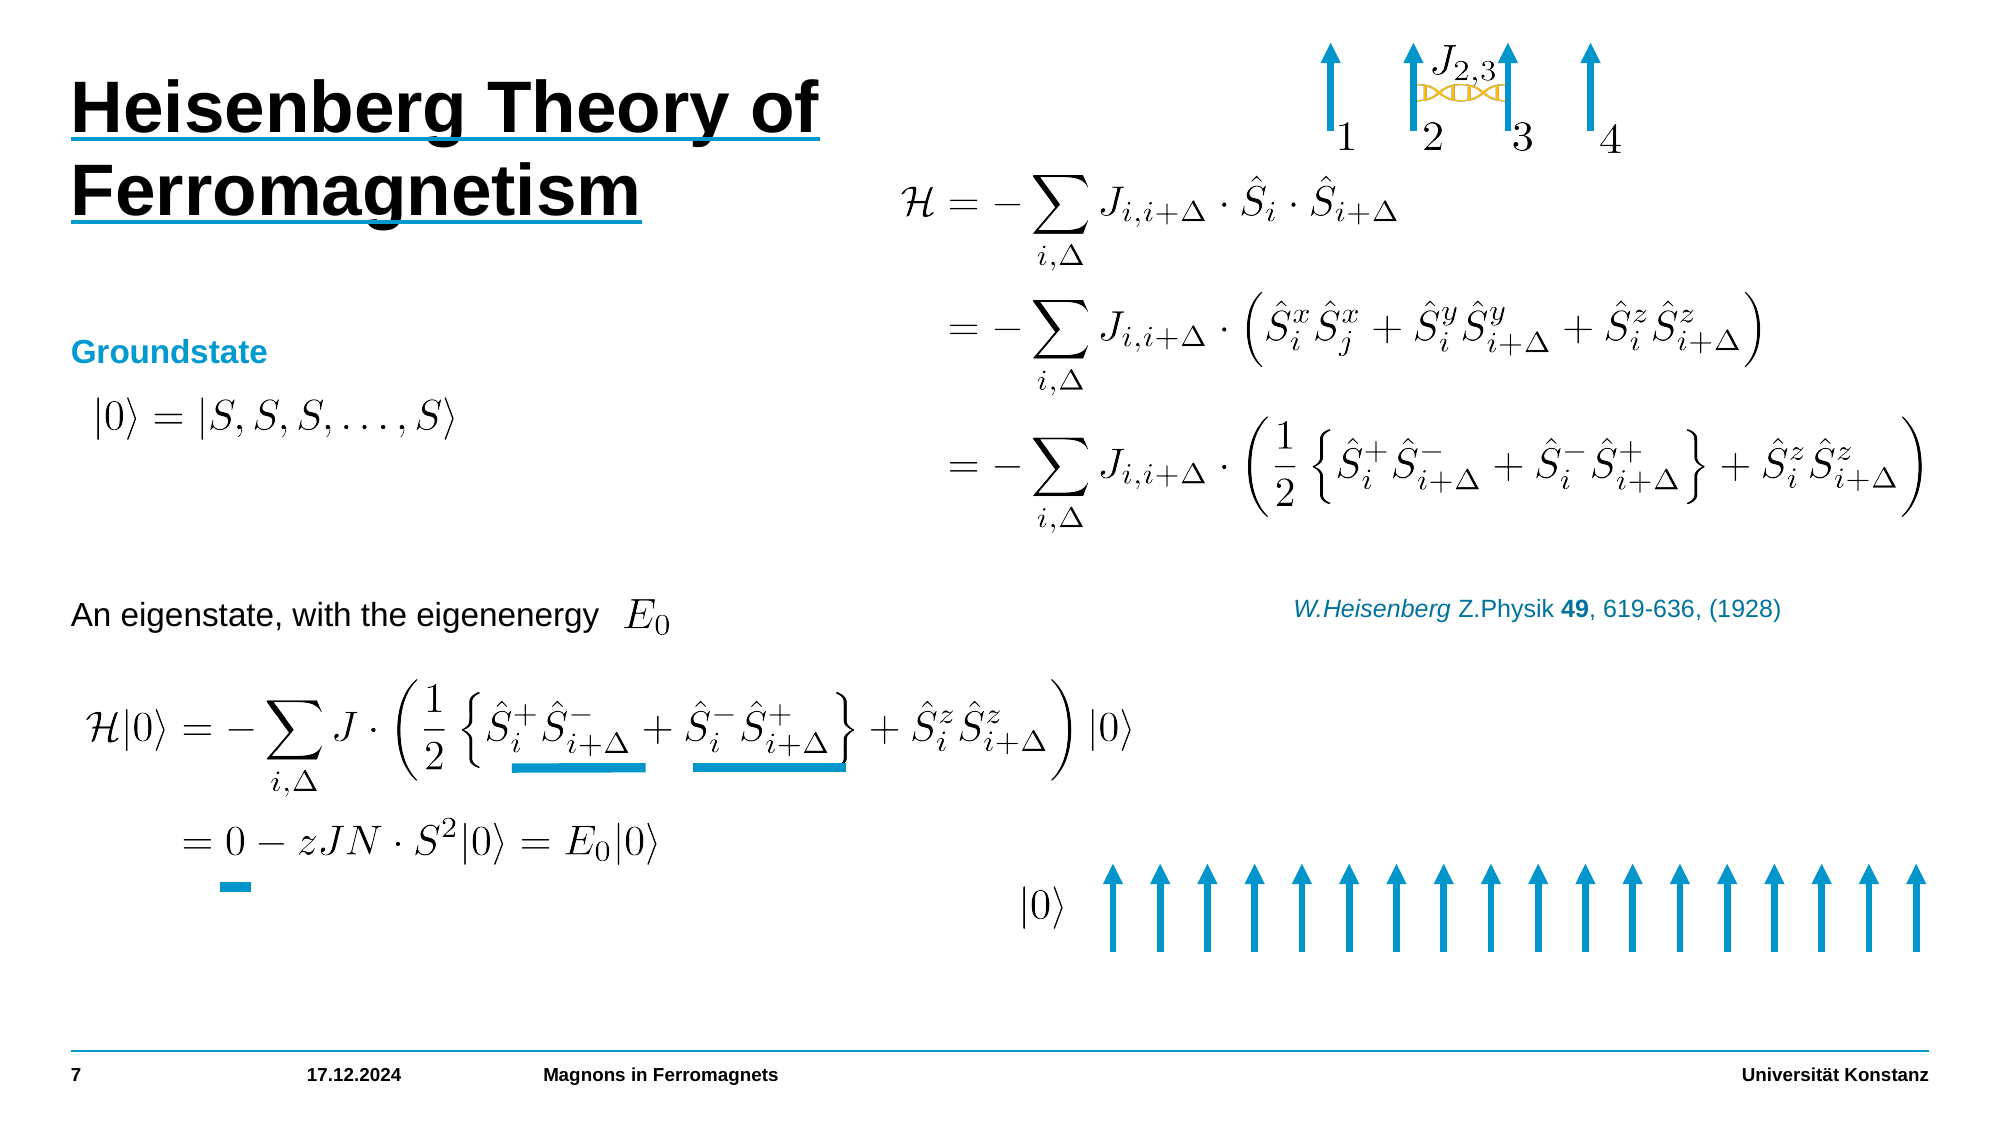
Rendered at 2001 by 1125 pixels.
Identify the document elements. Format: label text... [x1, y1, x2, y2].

list Groundstate An eigenstate, with the eigenenergy [70, 326, 985, 1000]
text_box S1S2 [1334, 123, 1358, 156]
text_box W.Heisenberg Z.Physik 49, 619-636, (1928) [1278, 584, 1797, 630]
picture [1418, 44, 1504, 151]
slide_number 7 [70, 1058, 276, 1094]
footer Magnons in Ferromagnets [543, 1058, 1489, 1094]
picture [97, 397, 454, 440]
title Heisenberg Theory of Ferromagnetism [70, 66, 1402, 268]
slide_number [306, 1058, 512, 1094]
picture [1600, 123, 1621, 153]
picture [1023, 886, 1063, 929]
picture [624, 599, 669, 635]
picture [86, 679, 1131, 865]
picture [1339, 122, 1354, 151]
picture [901, 175, 1922, 533]
picture [1513, 122, 1532, 152]
